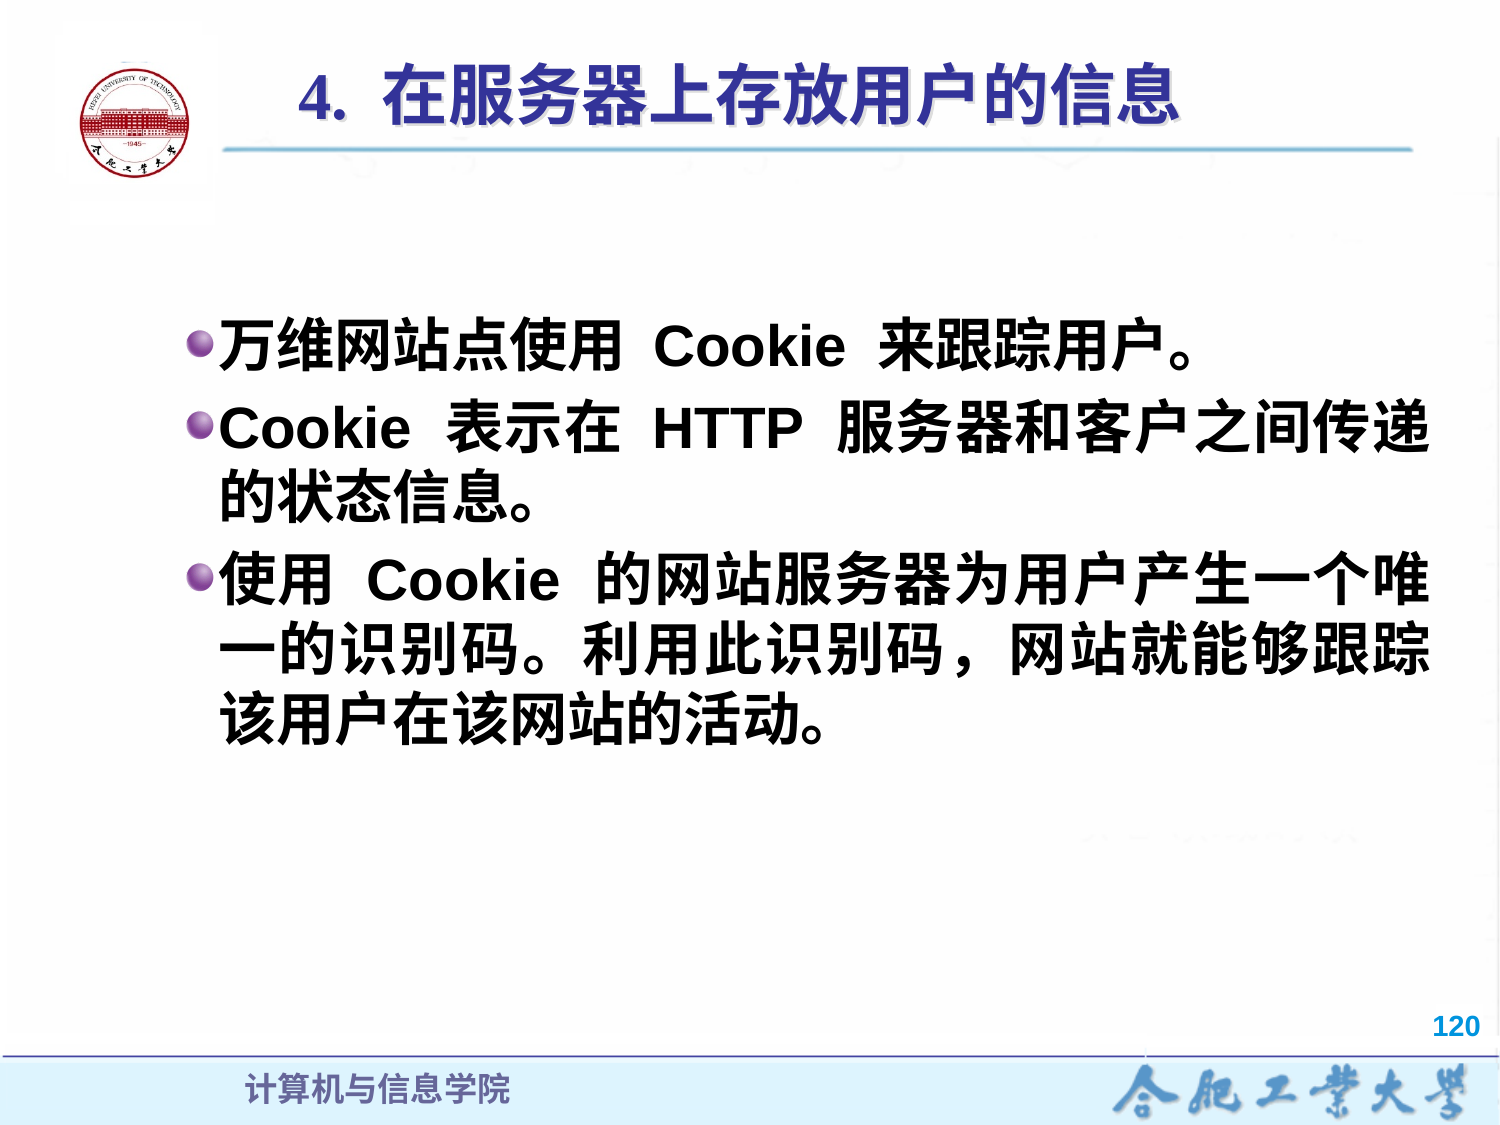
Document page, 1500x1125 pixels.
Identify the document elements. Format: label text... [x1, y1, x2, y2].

title 4. 在服务器上存放用户的信息 [159, 36, 1322, 149]
list 万维网站点使用 Cookie 来跟踪用户。 Cookie 表示在 HTTP 服务器和客户之间传递的状态信息。 使用 Cookie 的网站服务器为用户产生一个唯一的识别码。利用此识别码，网站就能够跟踪该用户在该网站的活动。 [171, 301, 1447, 977]
picture [0, 0, 1500, 1125]
